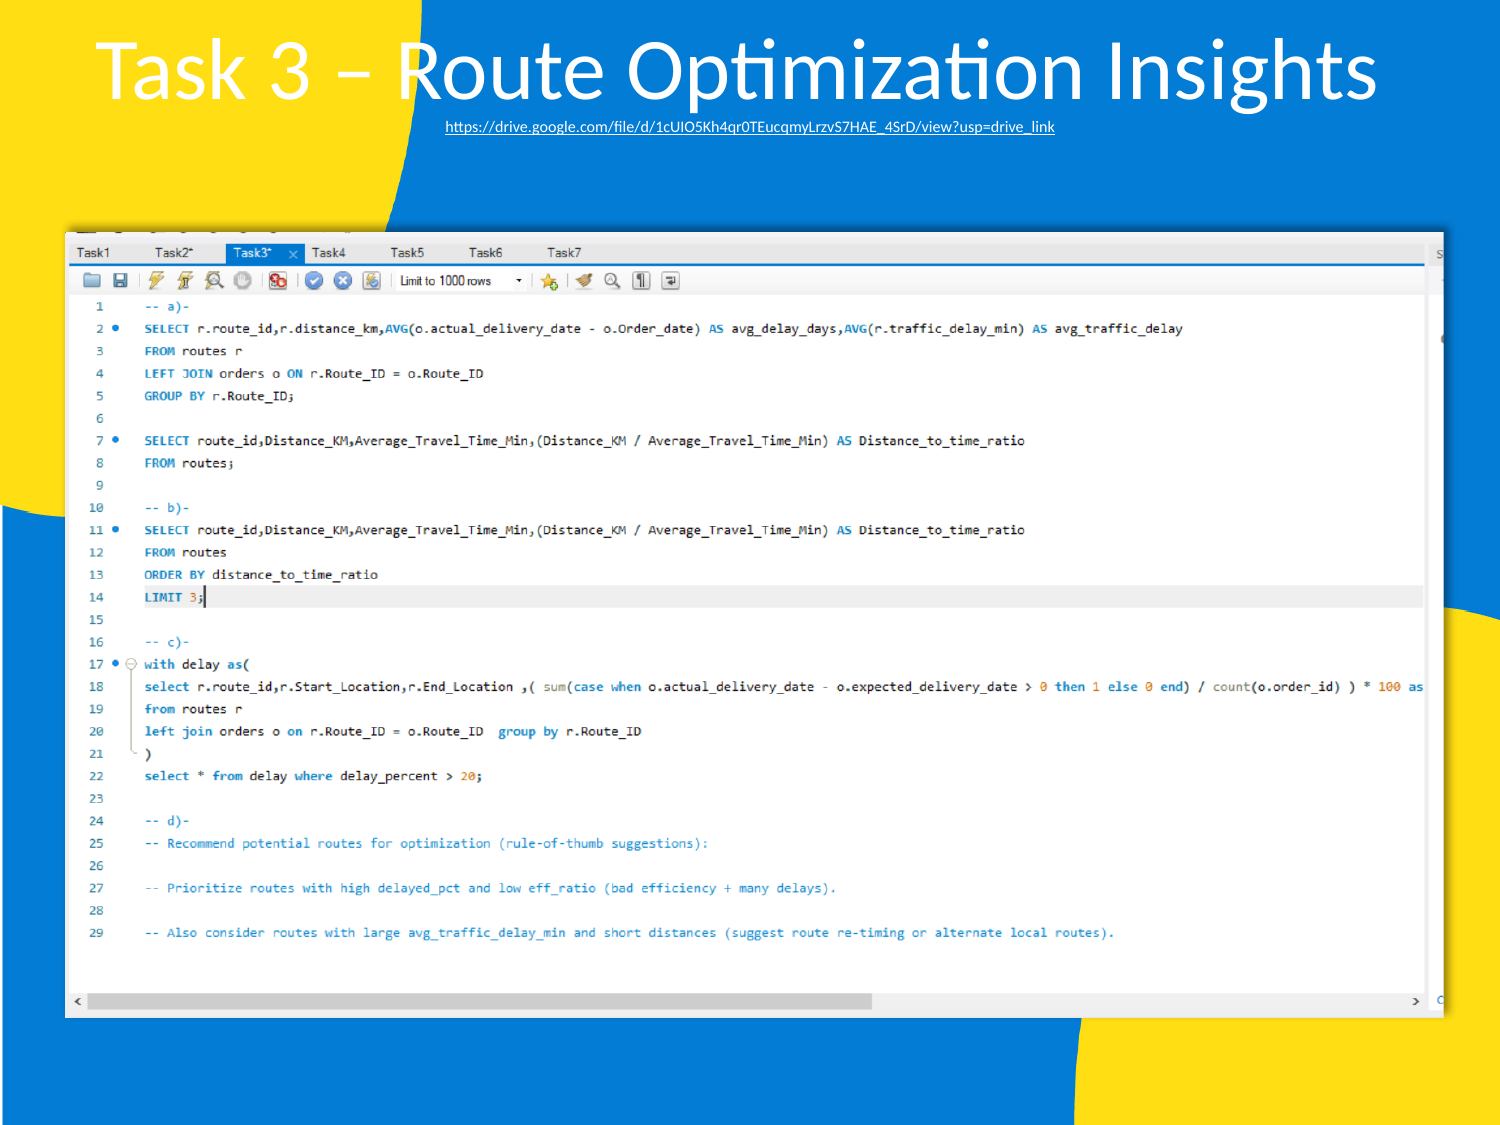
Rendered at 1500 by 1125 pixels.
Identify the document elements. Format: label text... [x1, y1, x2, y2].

title Task 3 – Route Optimization Insights https://drive.google.com/file/d/1cUIO5Kh4qr0TEucqmyLrzvS7HAE_4SrD/view?usp=drive_link [75, 0, 1425, 148]
picture [0, 0, 1500, 1125]
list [64, 232, 1444, 1018]
